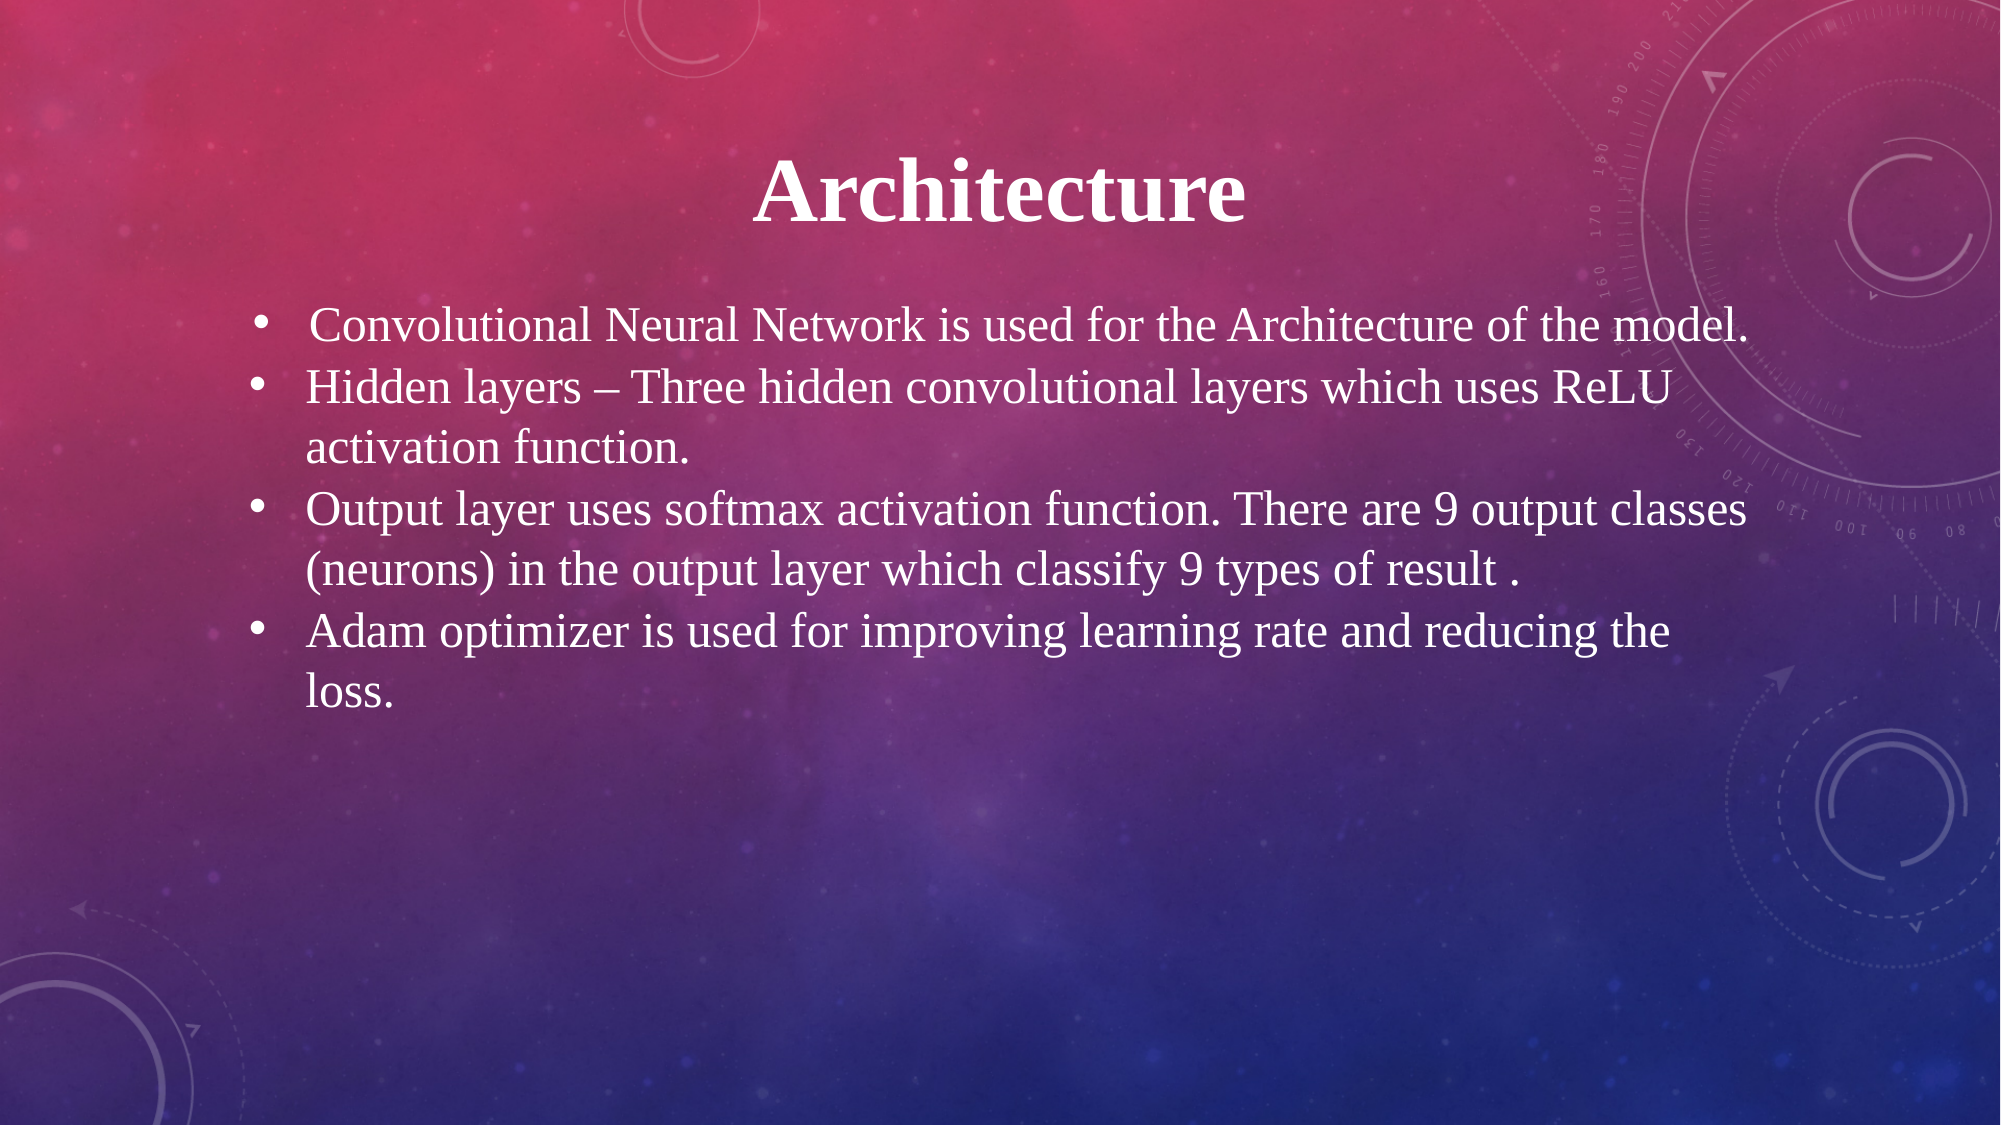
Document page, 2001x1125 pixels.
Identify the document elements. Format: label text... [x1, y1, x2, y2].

text_box Convolutional Neural Network is used for the Architecture of the model. Hidden layers – Three hidden convolutional layers which uses ReLU activation function. Output layer uses softmax activation function. There are 9 output classes (neurons) in the output layer which classify 9 types of result . Adam optimizer is used for improving learning rate and reducing the loss. [232, 283, 1768, 725]
picture [0, 0, 2001, 1125]
text_box Architecture [644, 122, 1356, 247]
